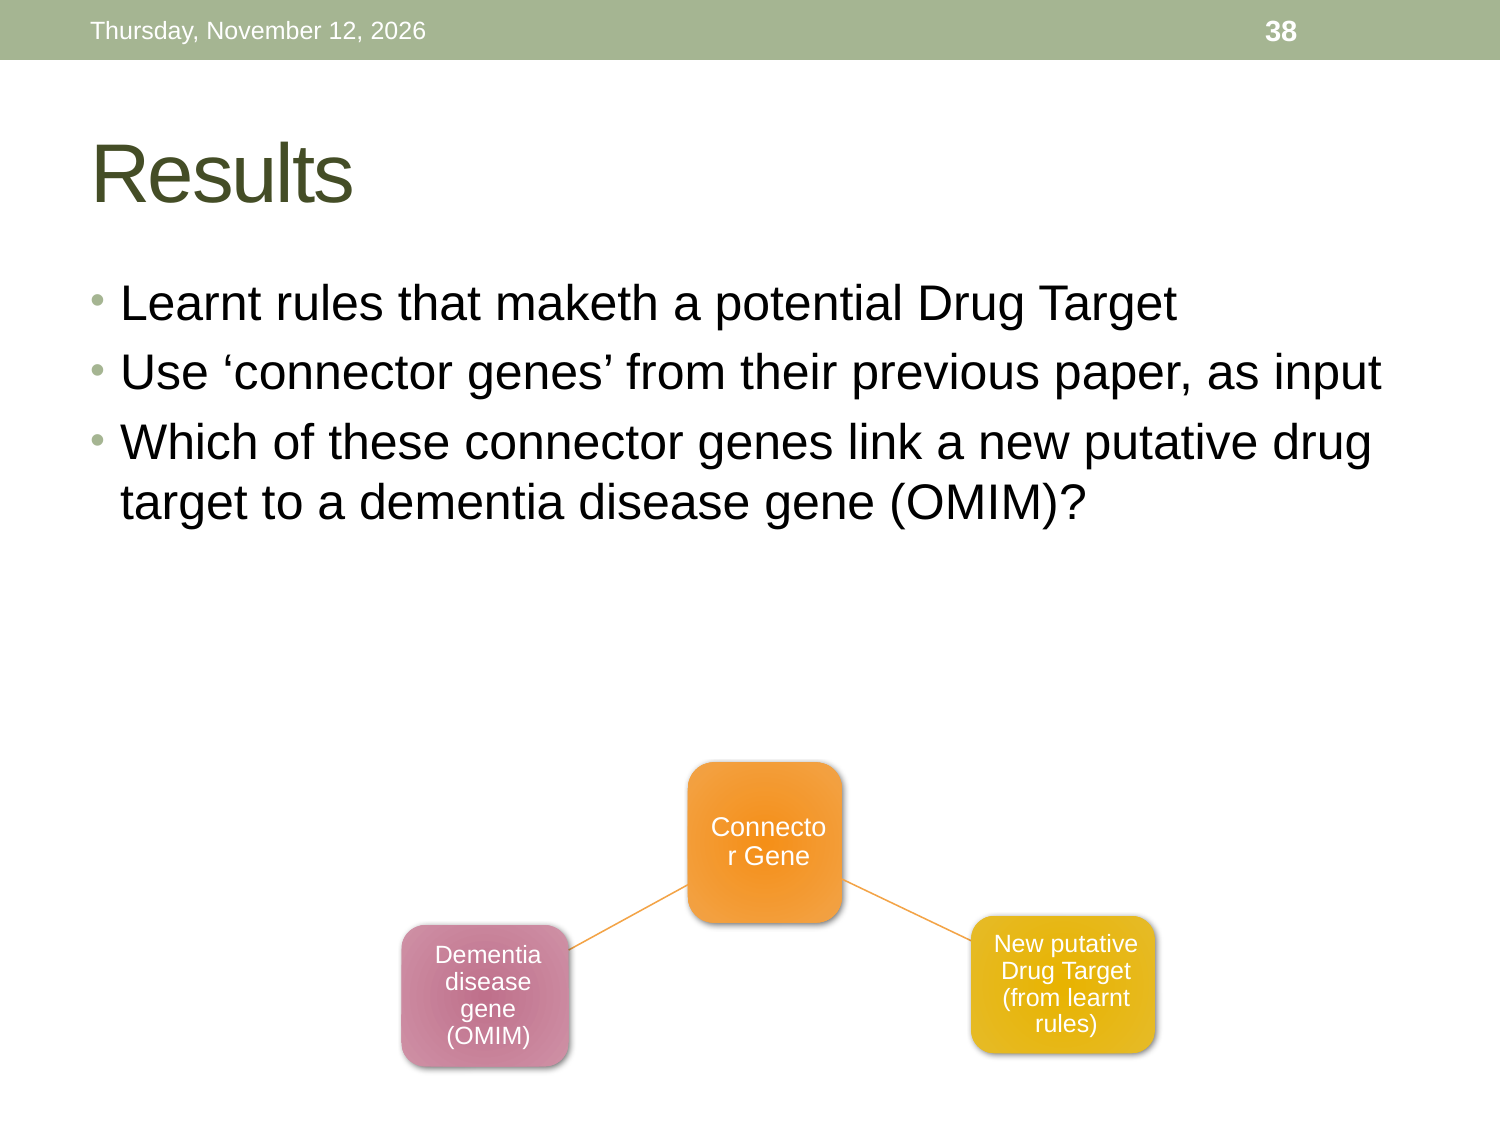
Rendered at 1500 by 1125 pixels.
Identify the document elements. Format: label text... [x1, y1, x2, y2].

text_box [254, 746, 1280, 1125]
list Learnt rules that maketh a potential Drug Target Use ‘connector genes’ from their previous paper, as input Which of these connector genes link a new putative drug target to a dementia disease gene (OMIM)? [75, 262, 1425, 639]
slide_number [75, 3, 550, 57]
slide_number 38 [1250, 3, 1425, 57]
title Results [75, 87, 1425, 250]
